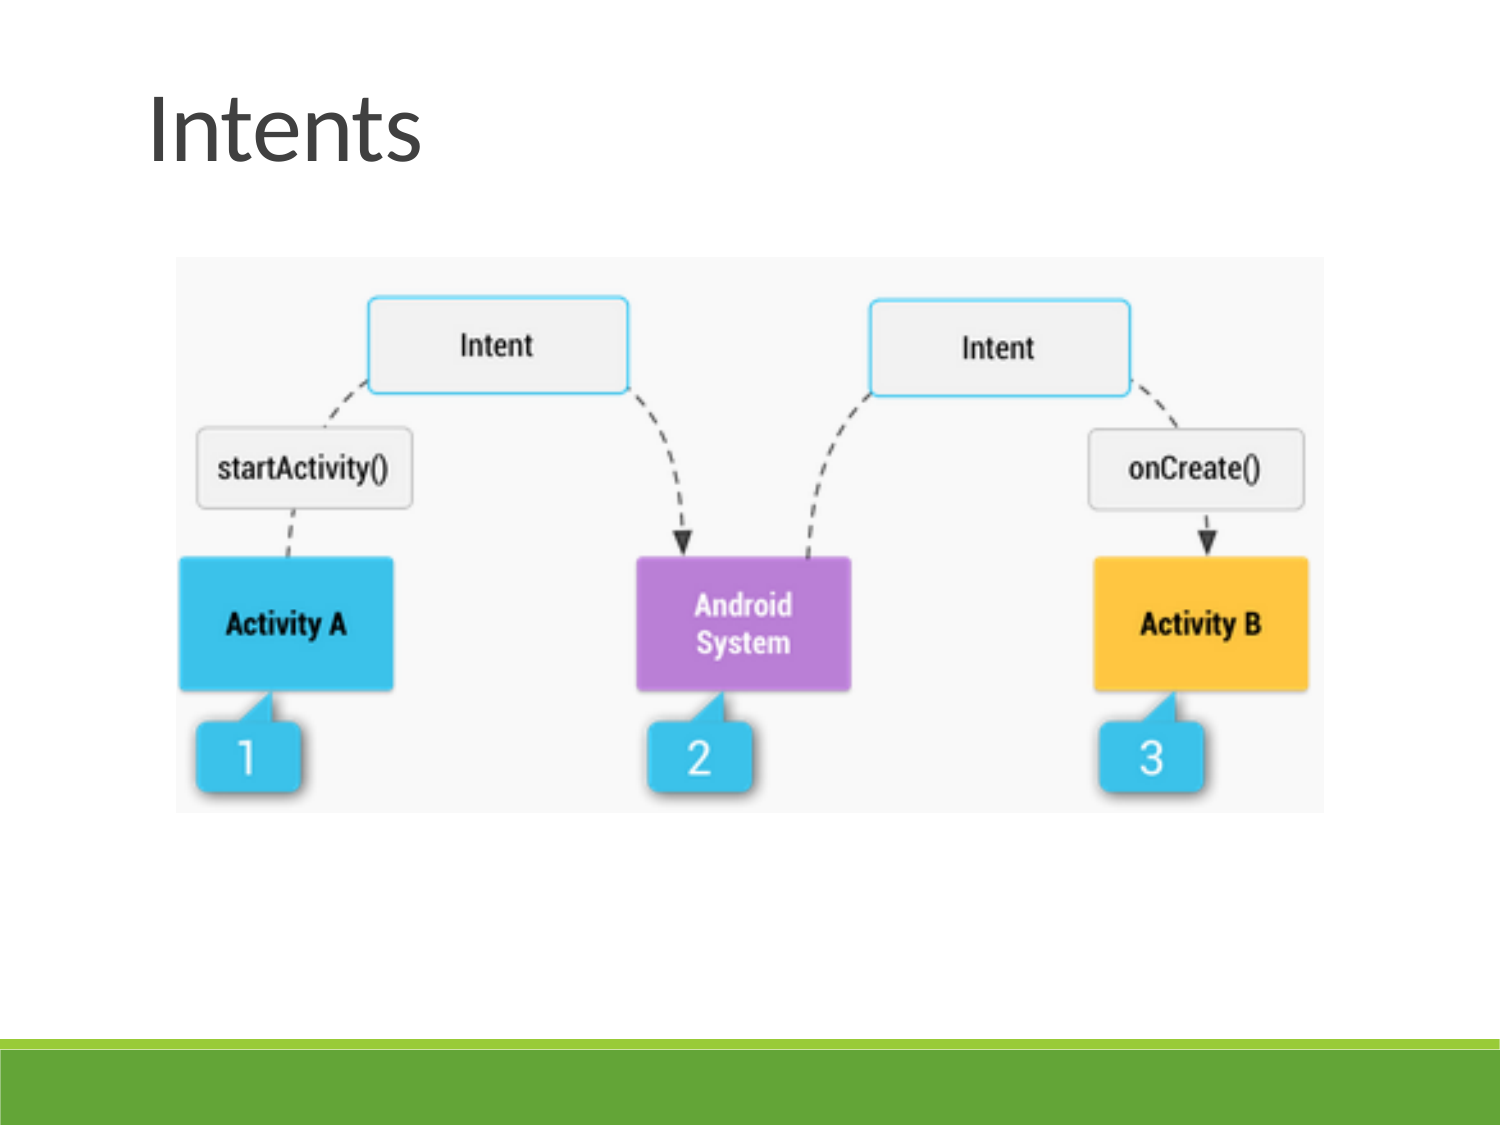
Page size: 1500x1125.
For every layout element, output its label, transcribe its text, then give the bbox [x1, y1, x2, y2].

text_box Intents [131, 43, 1369, 190]
picture [176, 256, 1324, 813]
